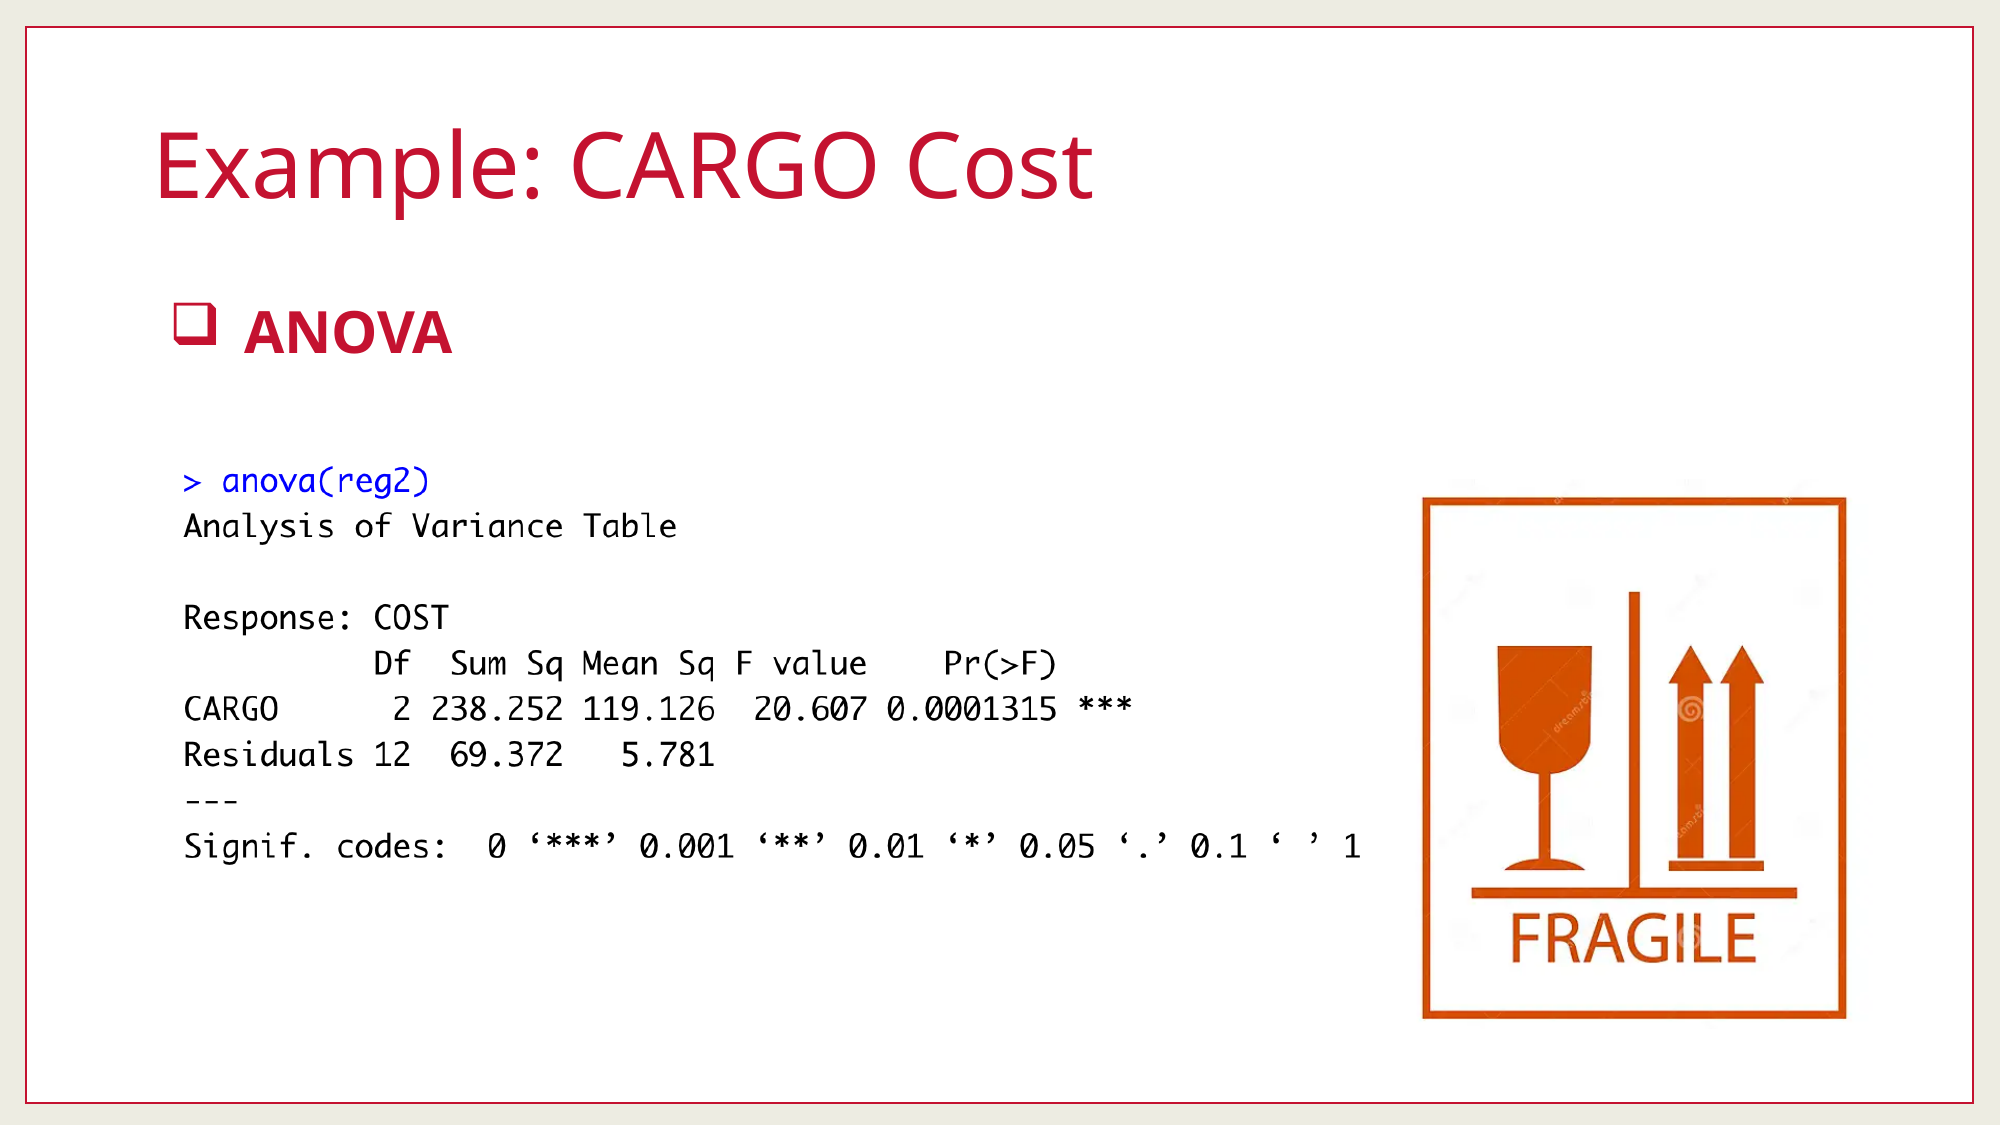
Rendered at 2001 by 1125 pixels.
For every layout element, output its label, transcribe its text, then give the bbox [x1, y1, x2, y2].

list ANOVA [154, 296, 1972, 1010]
picture [172, 460, 1877, 1030]
title Example: CARGO Cost [137, 59, 1945, 278]
